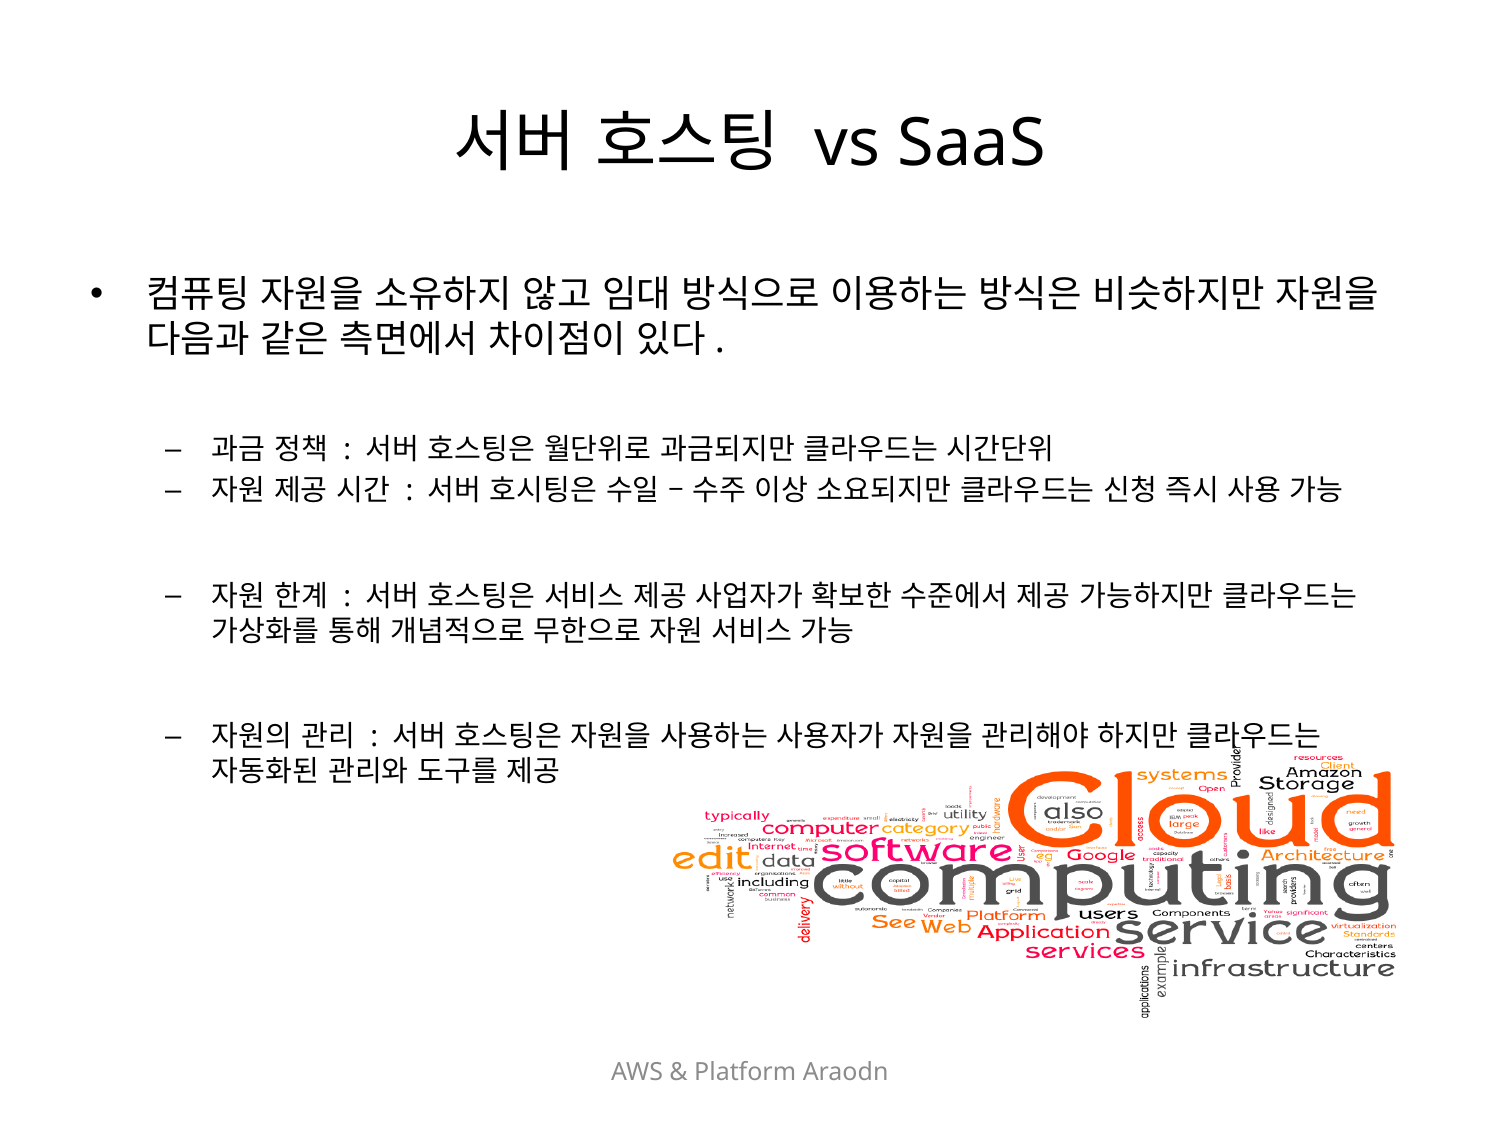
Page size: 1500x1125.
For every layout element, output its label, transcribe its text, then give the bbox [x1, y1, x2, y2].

footer AWS & Platform Araodn [512, 1042, 988, 1103]
title 서버 호스팅 vs SaaS [75, 45, 1425, 233]
list 컴퓨팅 자원을 소유하지 않고 임대 방식으로 이용하는 방식은 비슷하지만 자원을 다음과 같은 측면에서 차이점이 있다. 과금 정책 : 서버 호스팅은 월단위로 과금되지만 클라우드는 시간단위 자원 제공 시간 : 서버 호시팅은 수일 – 수주 이상 소요되지만 클라우드는 신청 즉시 사용 가능 자원 한계 : 서버 호스팅은 서비스 제공 사업자가 확보한 수준에서 제공 가능하지만 클라우드는 가상화를 통해 개념적으로 무한으로 자원 서비스 가능 자원의 관리 : 서버 호스팅은 자원을 사용하는 사용자가 자원을 관리해야 하지만 클라우드는 자동화된 관리와 도구를 제공 [75, 262, 1425, 1005]
picture [667, 715, 1403, 1036]
